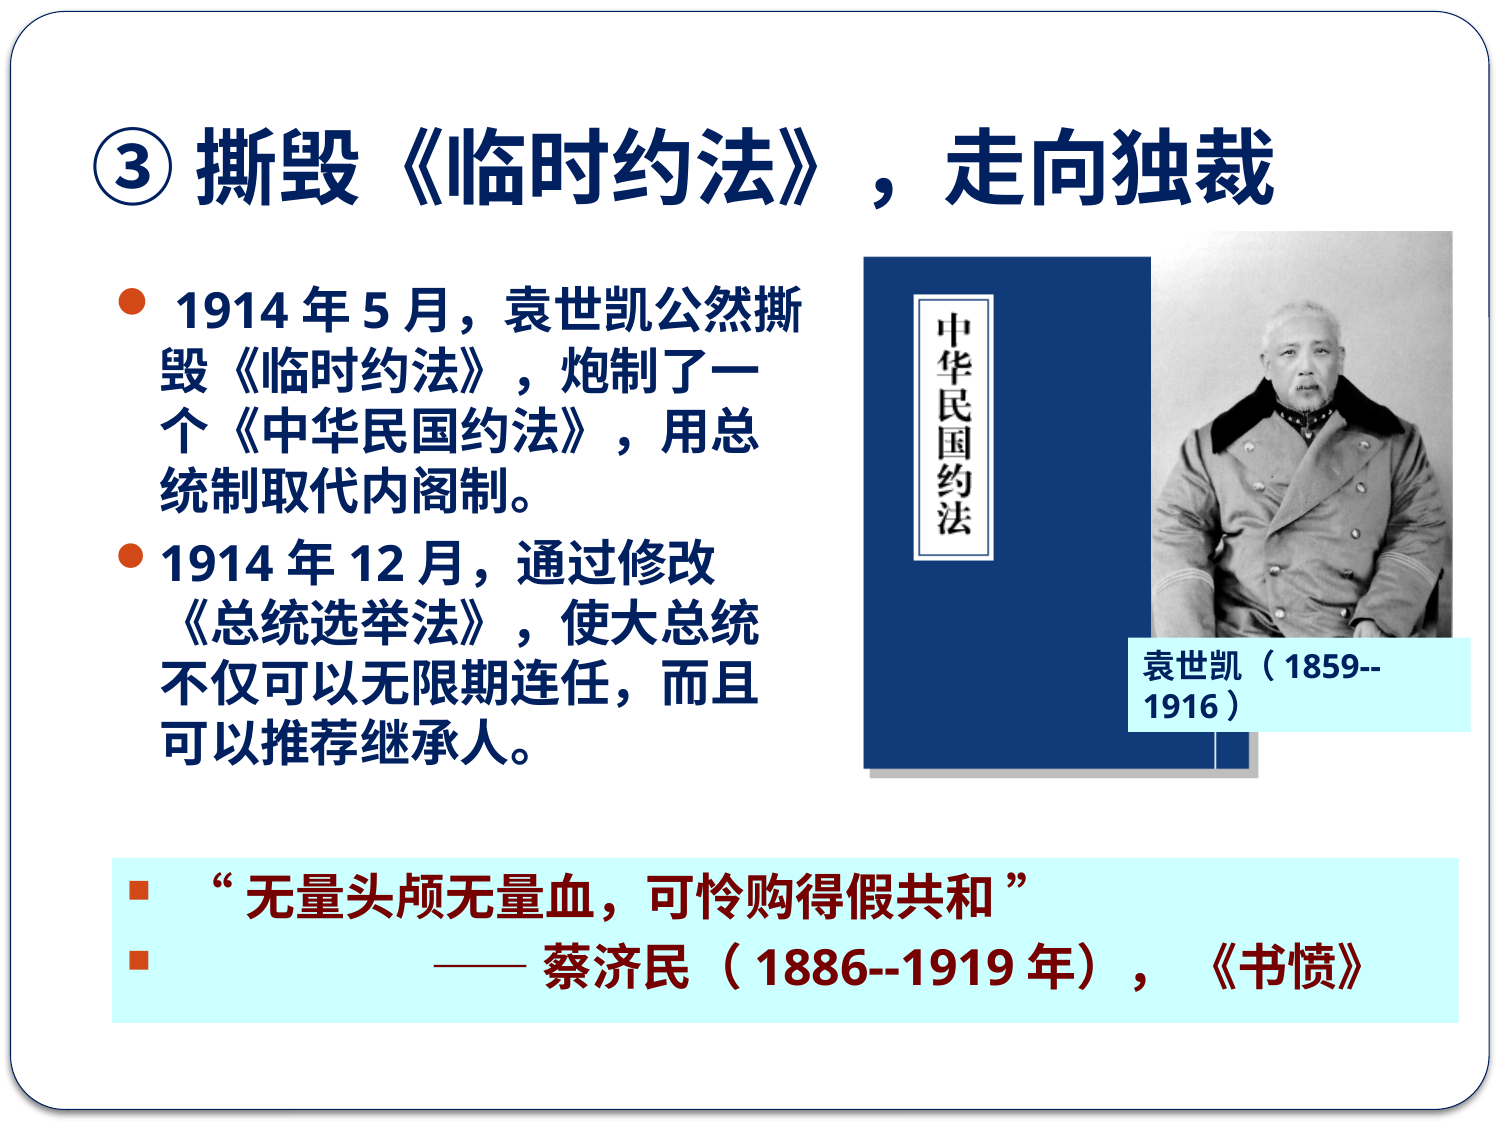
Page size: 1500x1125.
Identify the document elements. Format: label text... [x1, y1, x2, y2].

text_box “无量头颅无量血，可怜购得假共和 ” ——蔡济民（1886--1919年）， 《书愤》 [112, 857, 1459, 1023]
text_box 袁世凯（1859--1916） [1295, 637, 1471, 732]
picture [820, 231, 1454, 791]
title ③撕毁《临时约法》，走向独裁 [76, 42, 1390, 231]
list 1914年5月，袁世凯公然撕毁《临时约法》，炮制了一个《中华民国约法》，用总统制取代内阁制。 1914年12月，通过修改《总统选举法》，使大总统不仅可以无限期连任，而且可以推荐继承人。 [100, 267, 814, 787]
